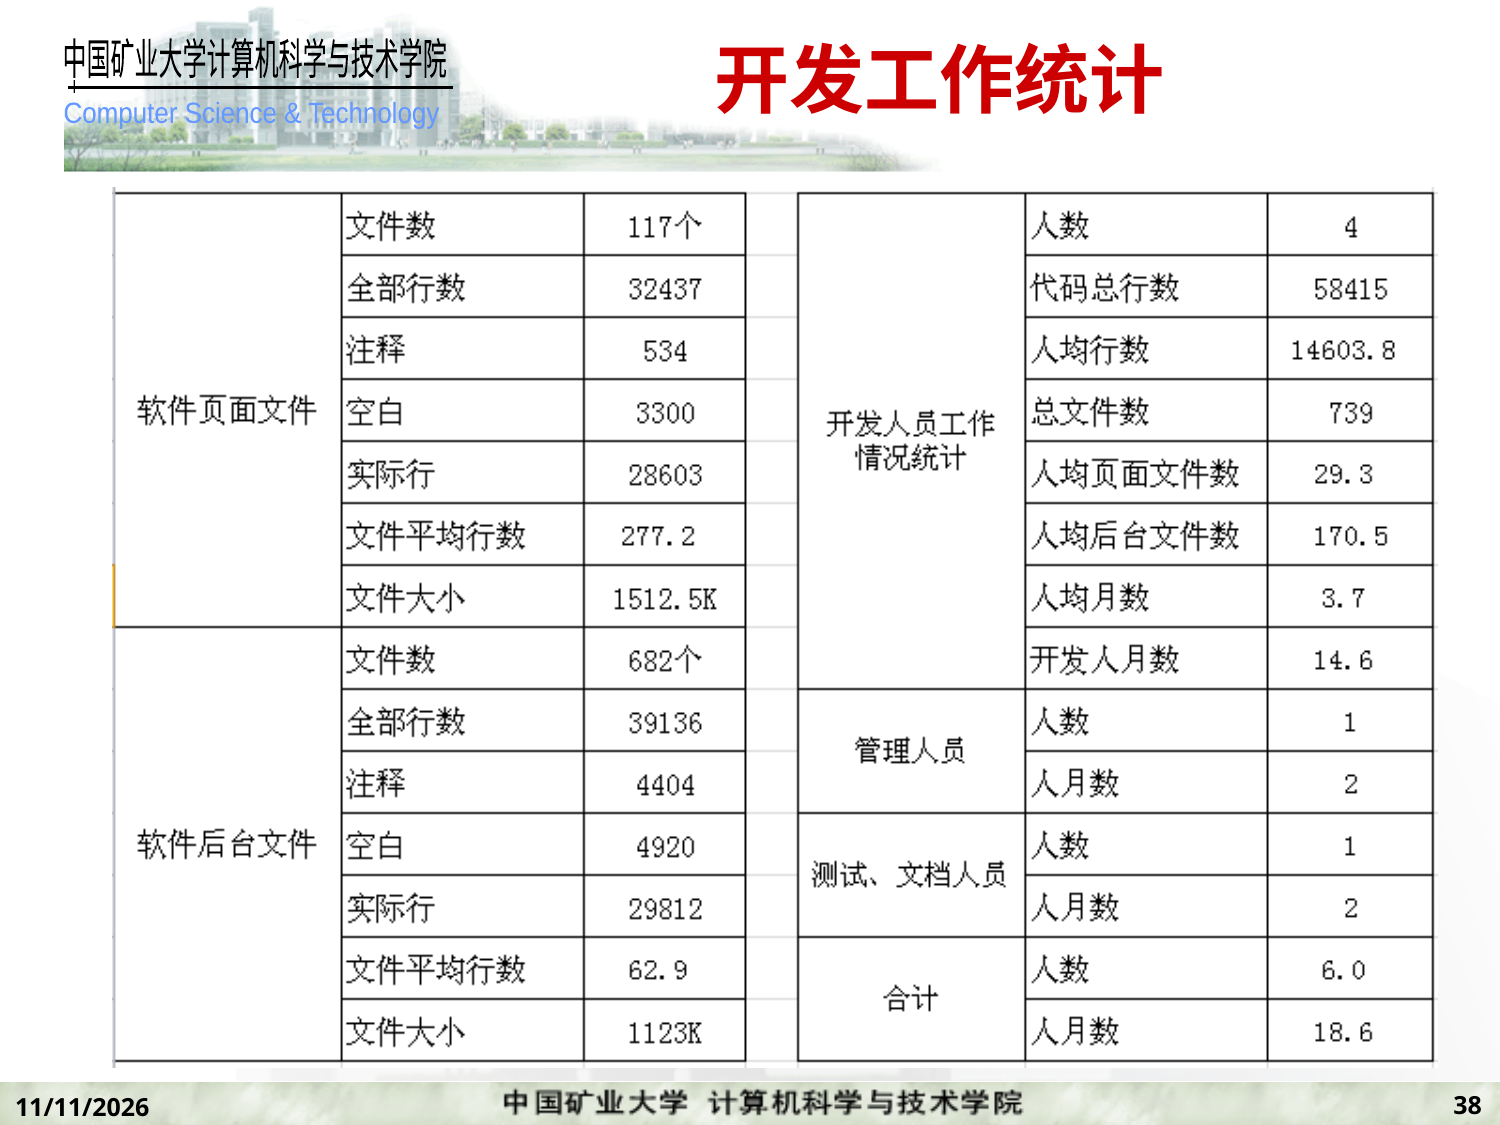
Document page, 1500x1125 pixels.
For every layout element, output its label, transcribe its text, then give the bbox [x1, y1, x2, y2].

picture [67, 50, 73, 60]
picture [0, 1082, 1364, 1125]
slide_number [0, 1083, 313, 1125]
picture [112, 187, 1438, 1068]
picture [76, 50, 82, 60]
title 开发工作统计 [478, 14, 1402, 141]
slide_number 38 [1364, 1082, 1500, 1125]
picture [64, 0, 954, 175]
